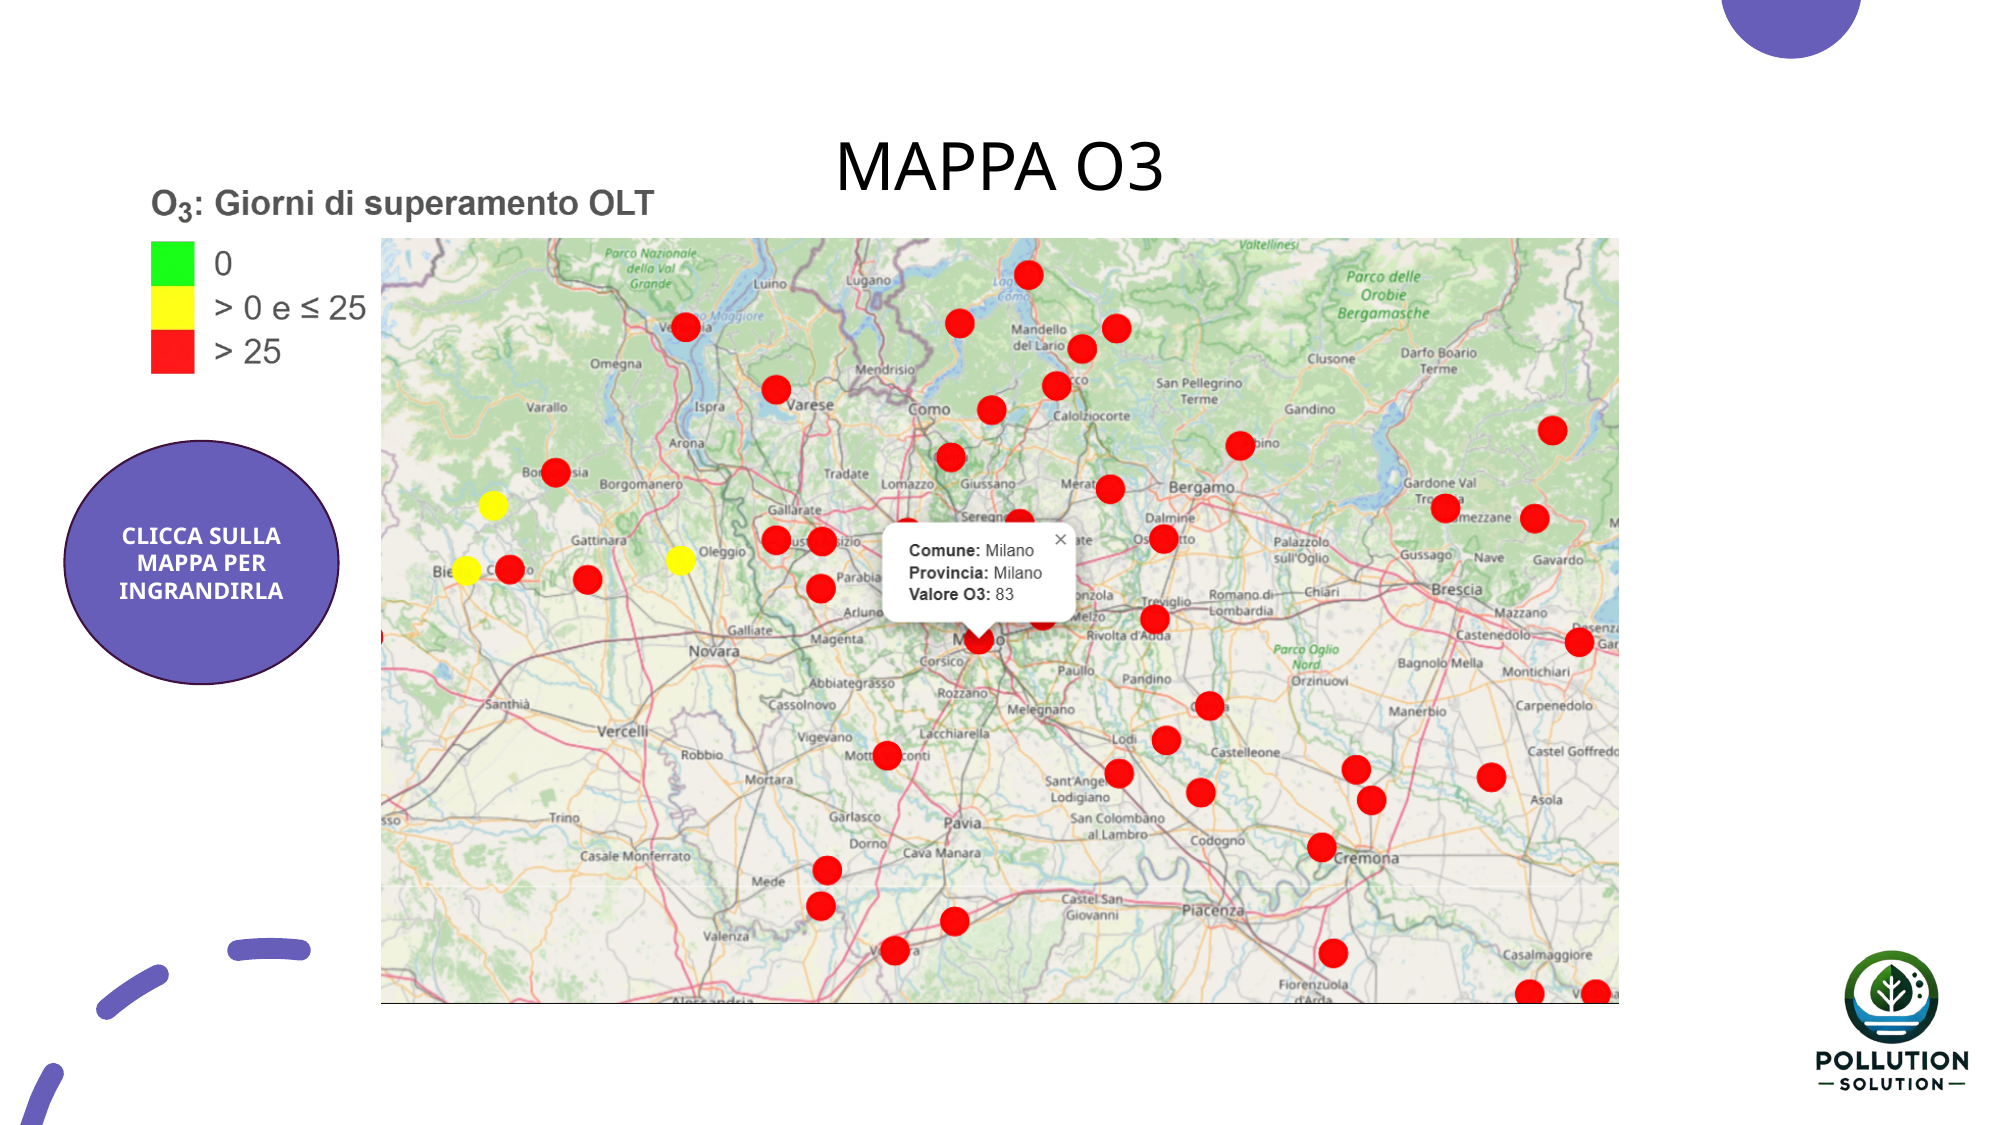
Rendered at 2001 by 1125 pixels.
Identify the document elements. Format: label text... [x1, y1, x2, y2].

picture [1762, 902, 2000, 1125]
text_box CLICCA SULLA MAPPA PER INGRANDIRLA [63, 439, 340, 686]
picture [137, 171, 1619, 1004]
title MAPPA O3 [137, 59, 1863, 278]
